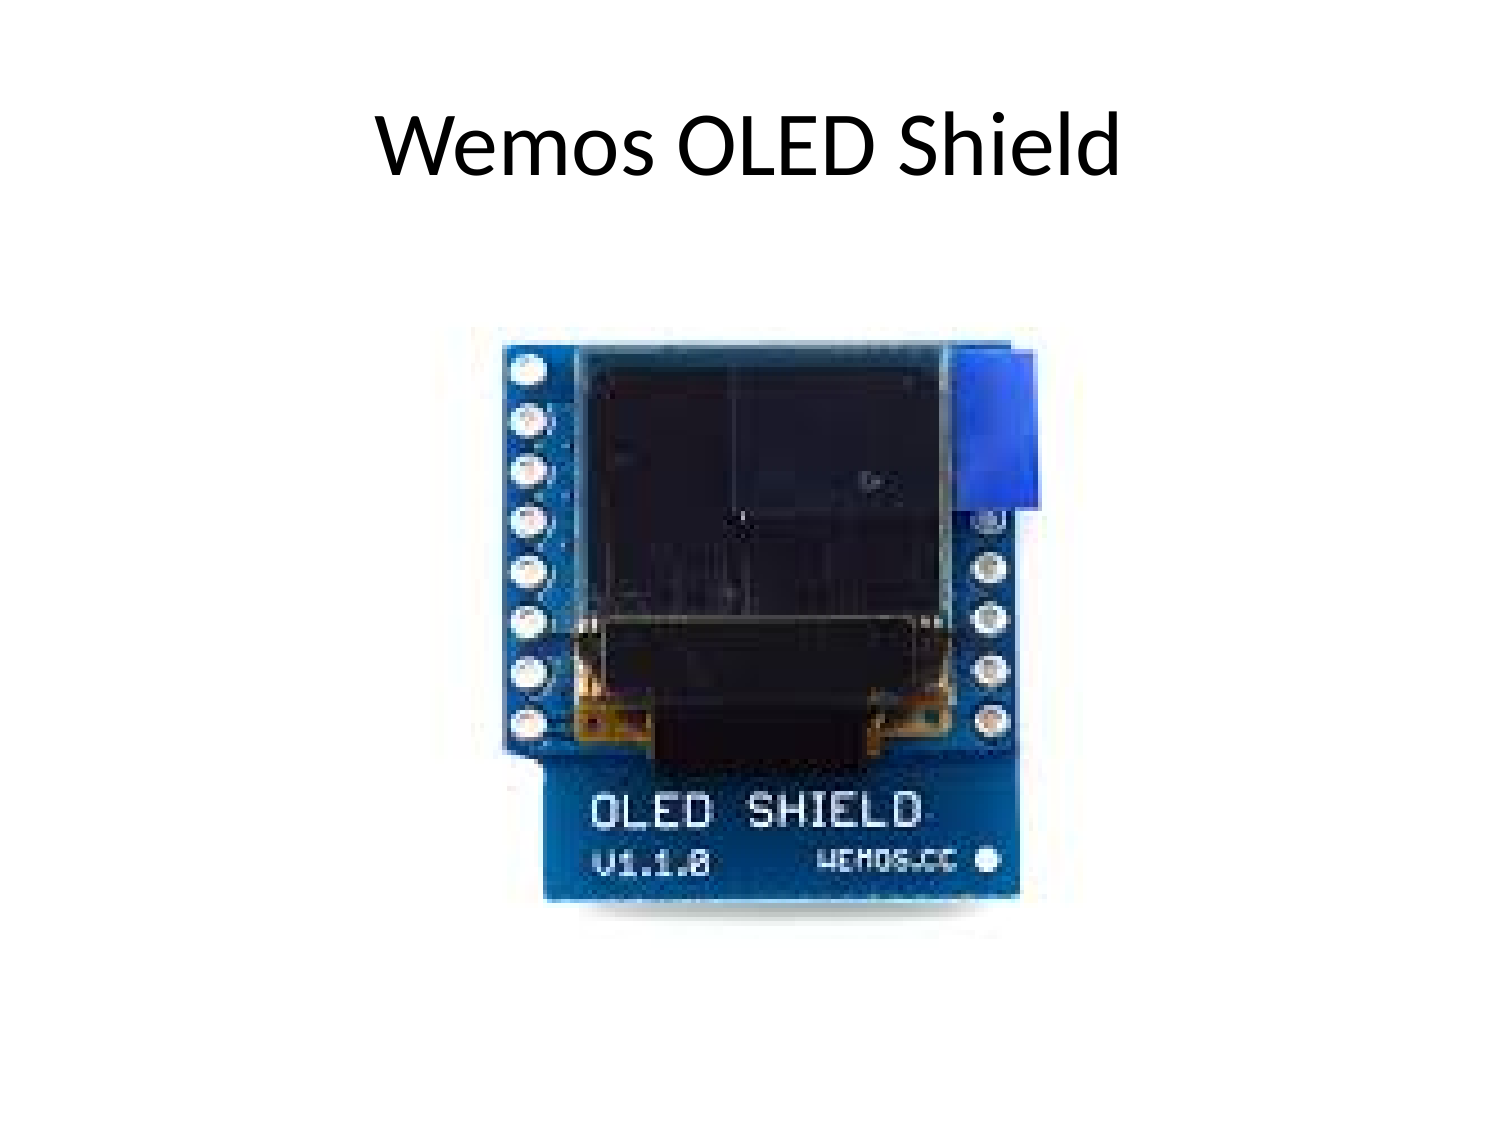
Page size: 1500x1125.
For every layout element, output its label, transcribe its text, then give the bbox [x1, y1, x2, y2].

title Wemos OLED Shield [75, 45, 1425, 233]
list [74, 262, 1426, 1006]
